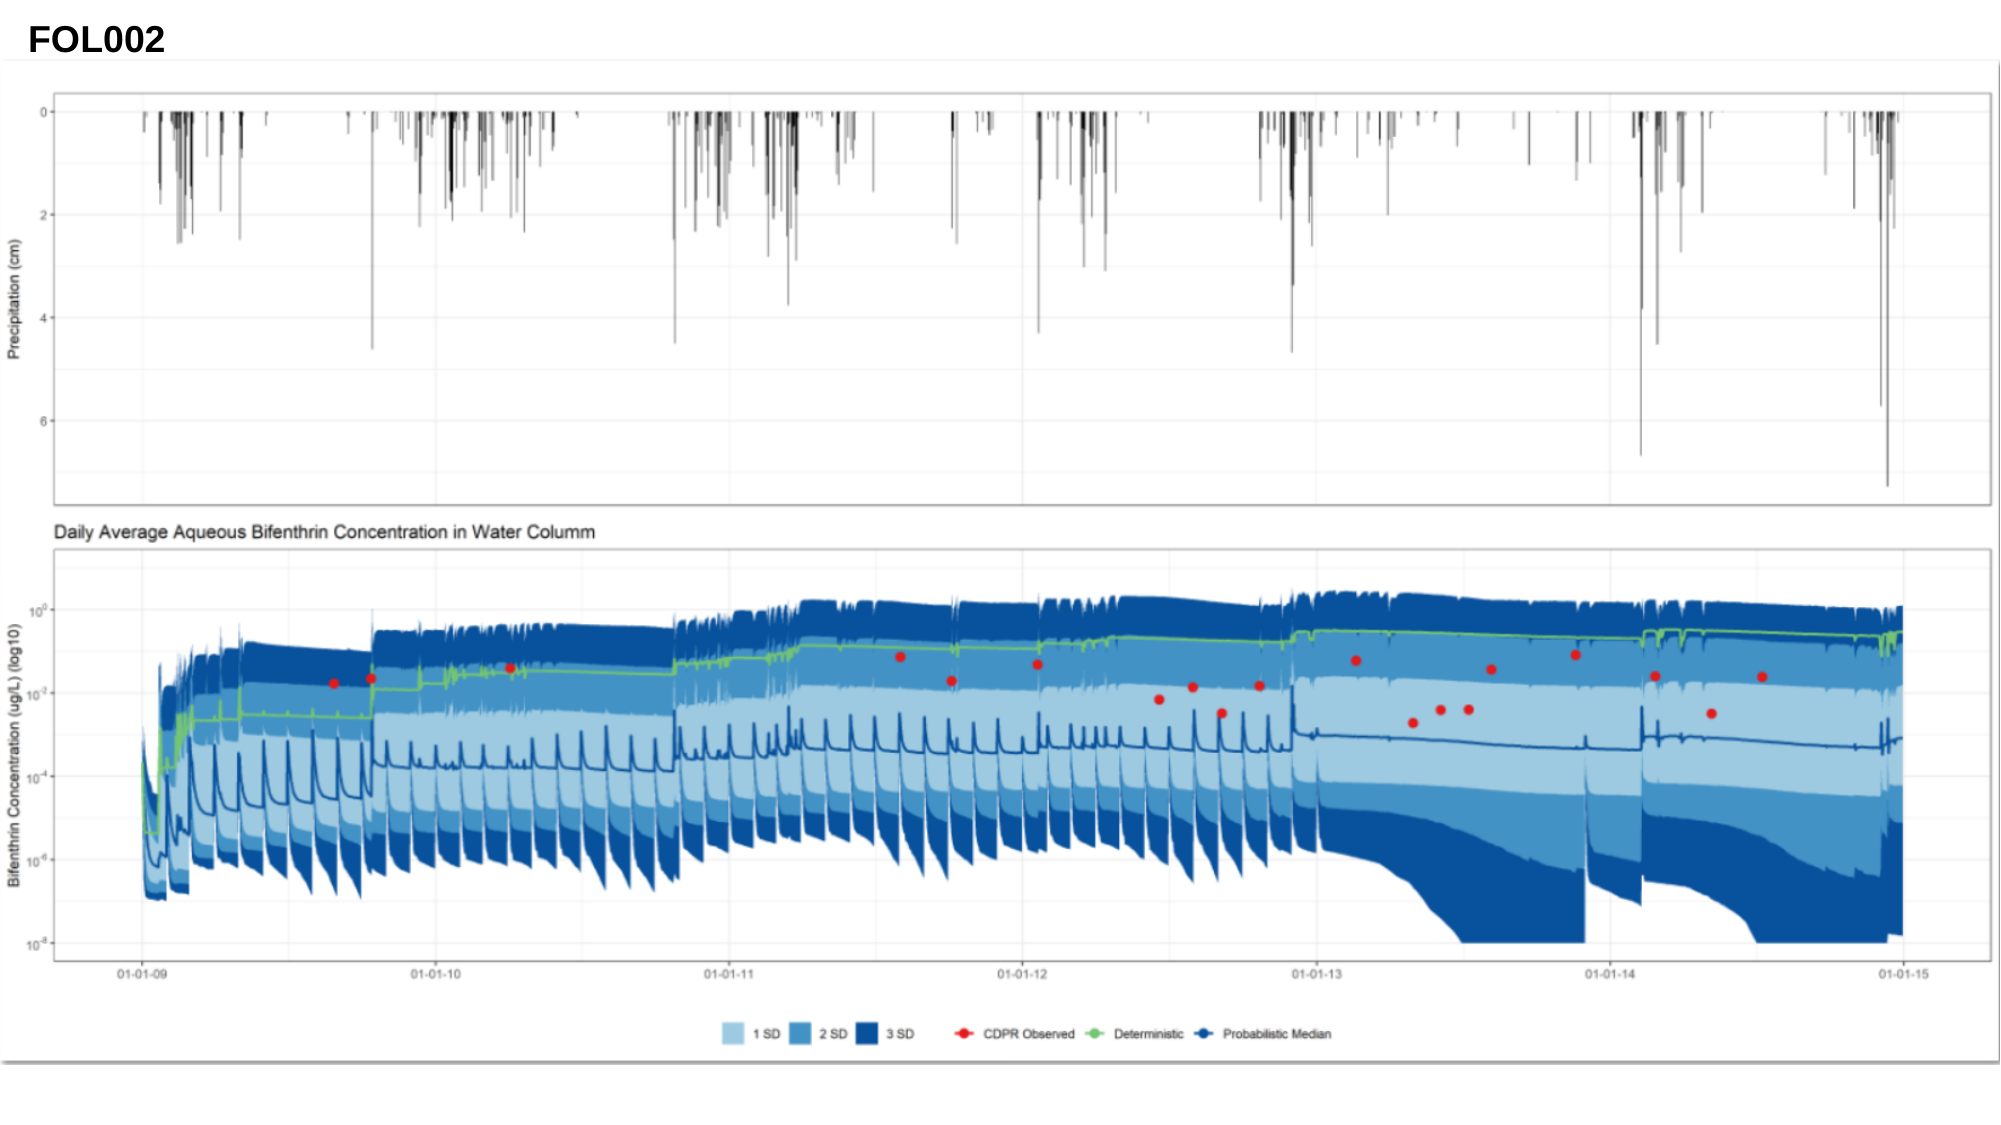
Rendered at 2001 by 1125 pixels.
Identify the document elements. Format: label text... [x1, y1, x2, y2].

picture [0, 59, 2000, 1066]
text_box FOL002 [13, 7, 370, 59]
